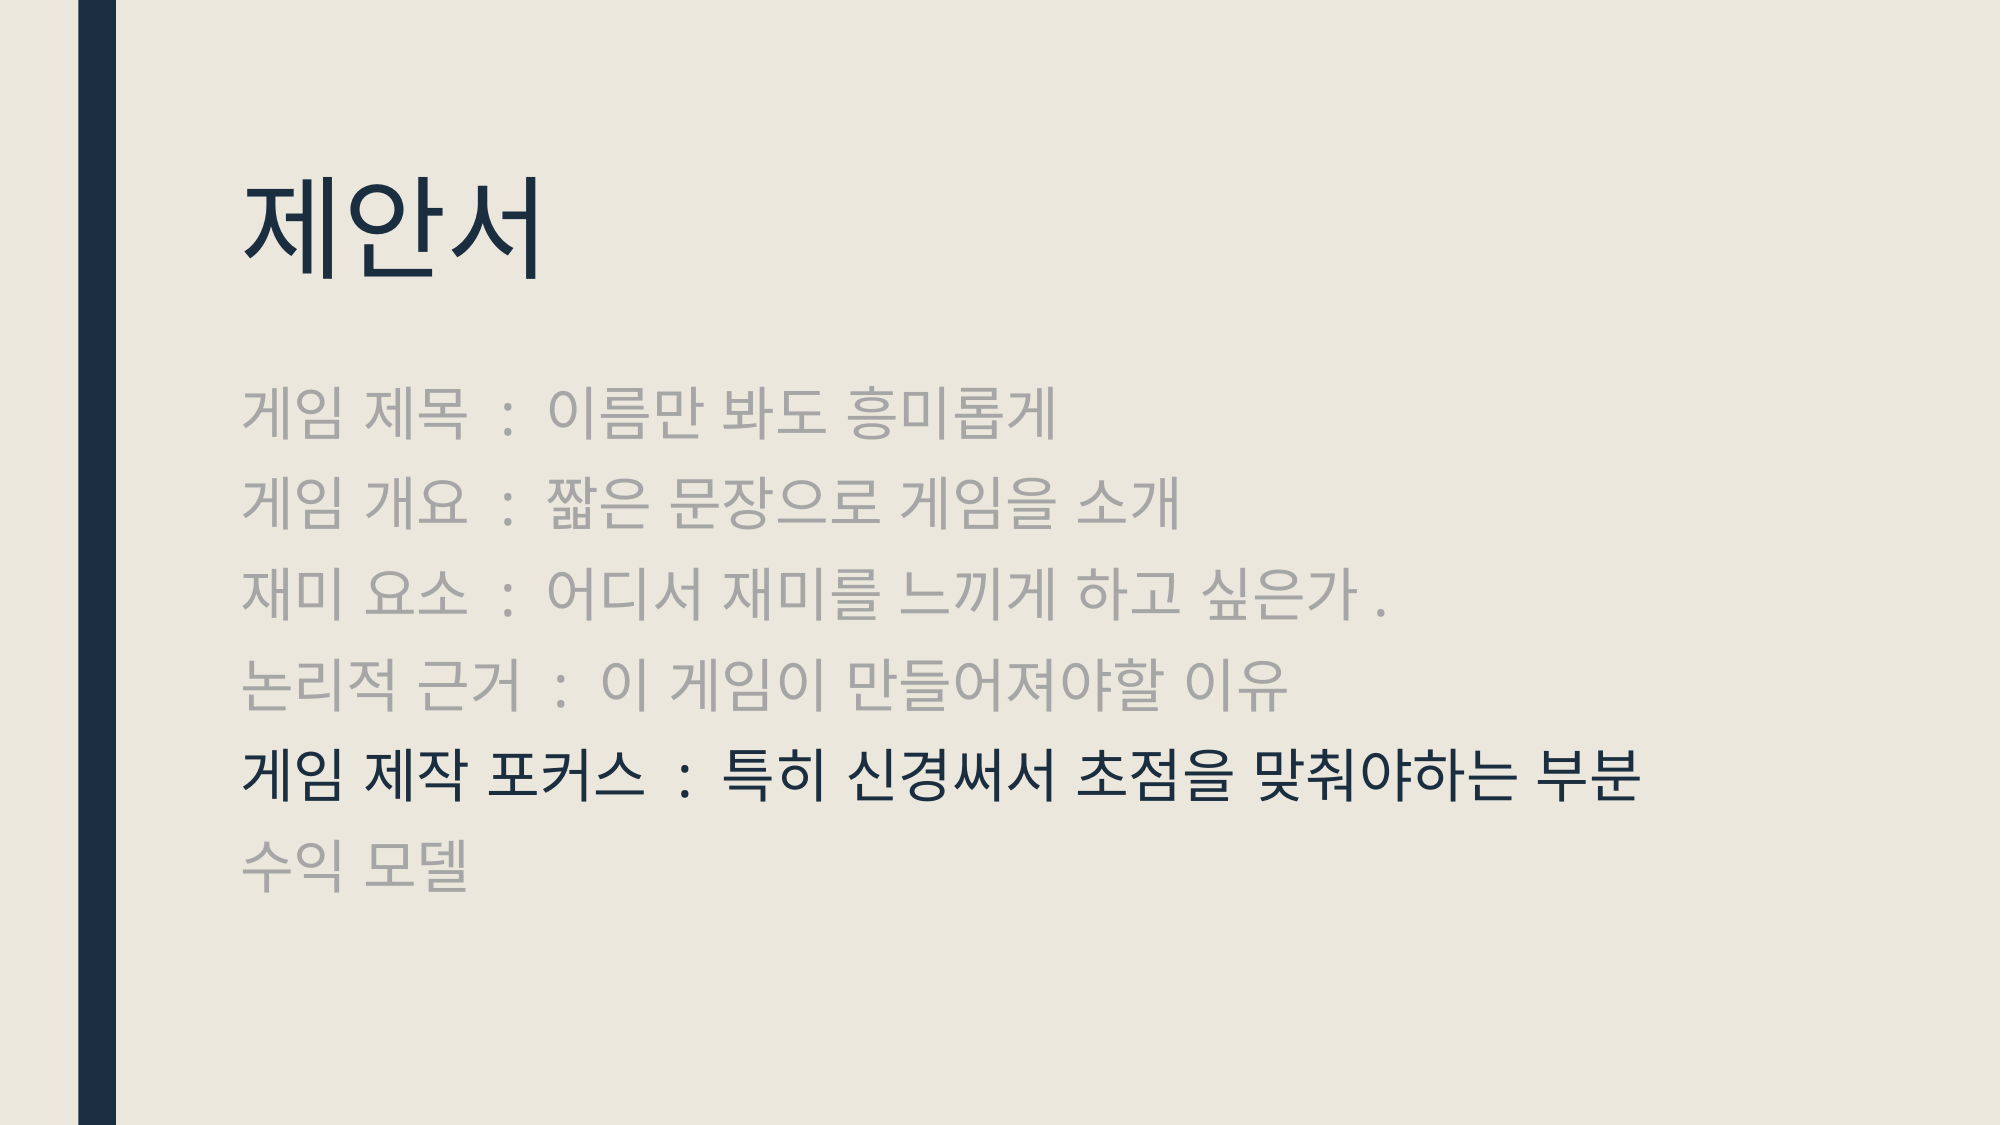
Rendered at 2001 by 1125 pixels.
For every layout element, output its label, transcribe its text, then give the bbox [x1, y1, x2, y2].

list 게임 제목 : 이름만 봐도 흥미롭게 게임 개요 : 짧은 문장으로 게임을 소개 재미 요소 : 어디서 재미를 느끼게 하고 싶은가. 논리적 근거 : 이 게임이 만들어져야할 이유 게임 제작 포커스 : 특히 신경써서 초점을 맞춰야하는 부분 수익 모델 [225, 375, 1800, 963]
title 제안서 [225, 112, 1800, 357]
